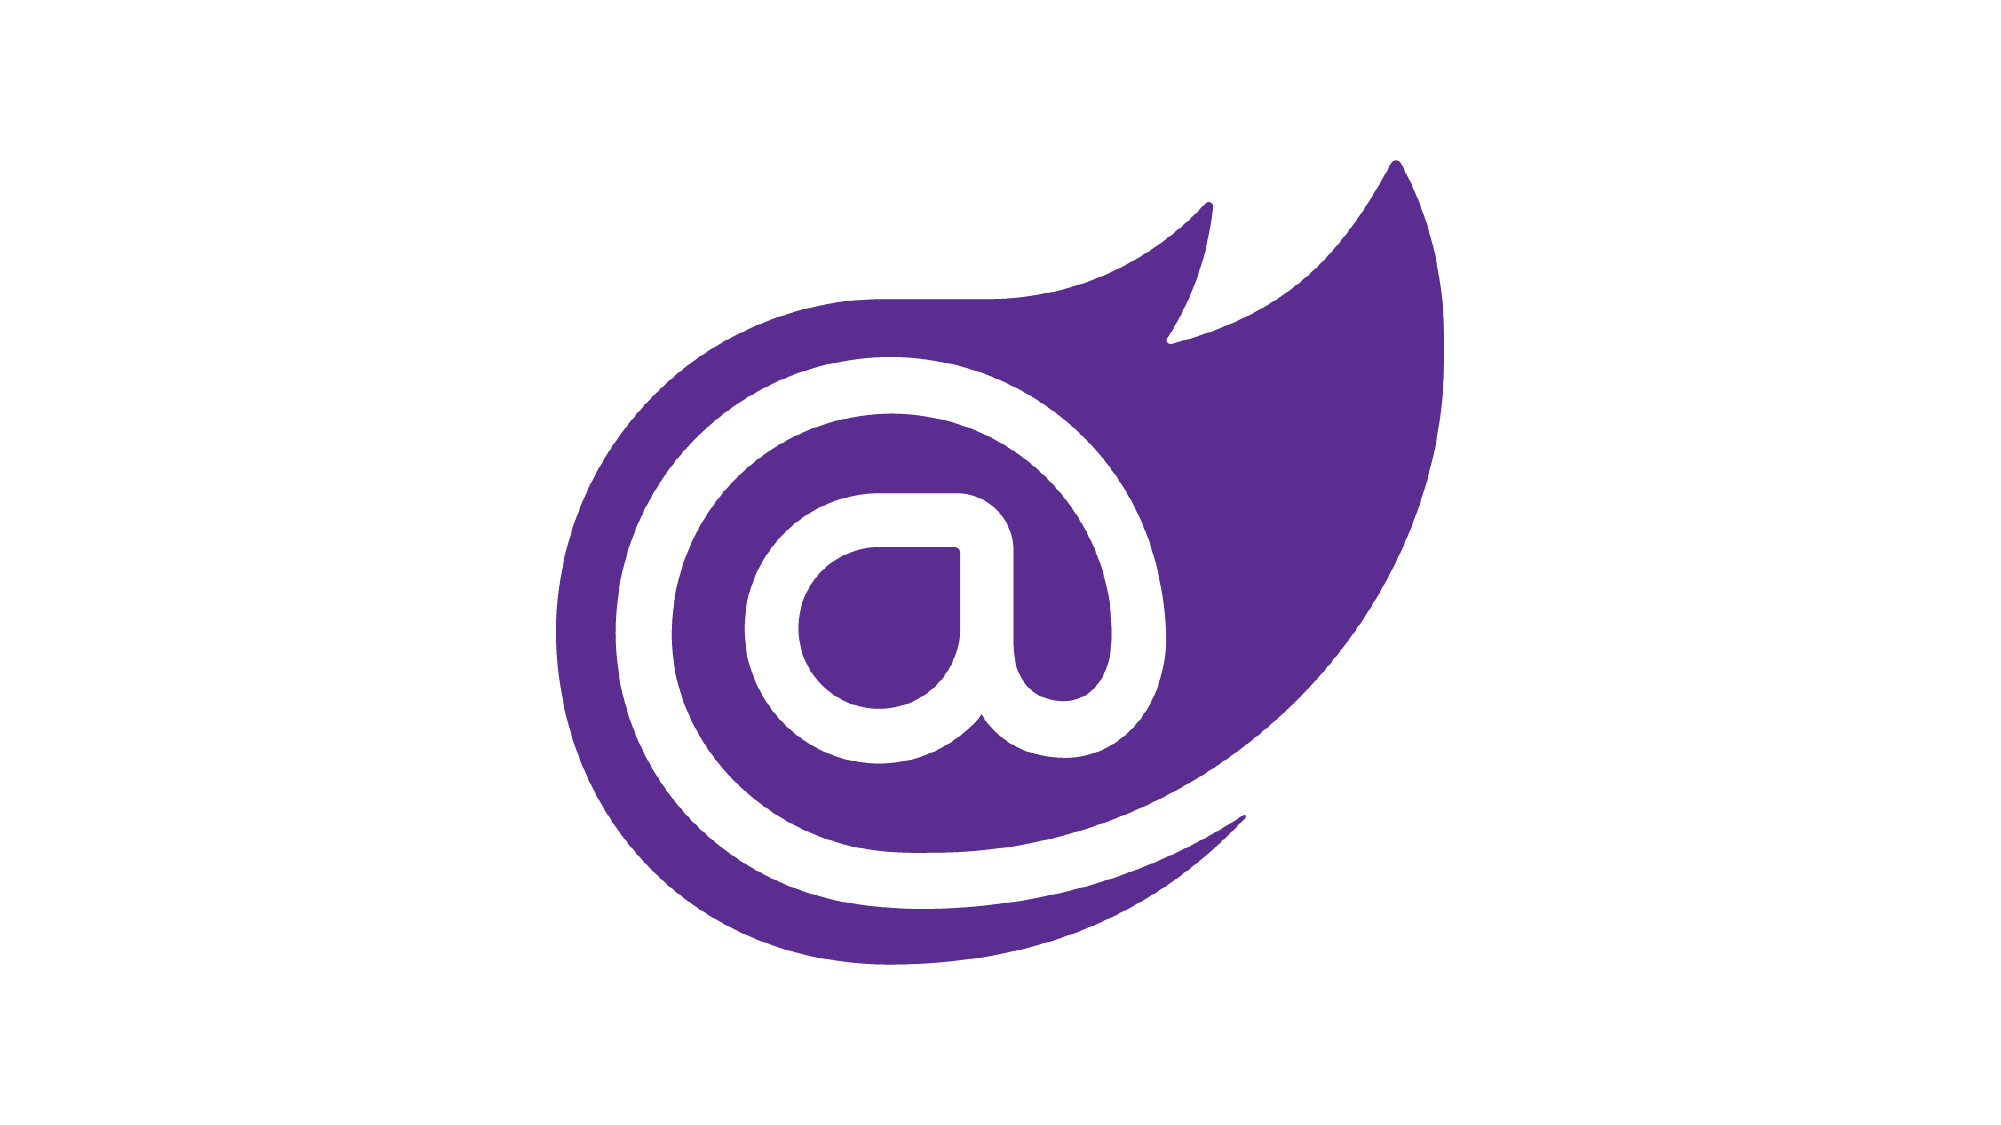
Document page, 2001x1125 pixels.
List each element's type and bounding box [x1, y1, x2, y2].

picture [556, 118, 1444, 1006]
